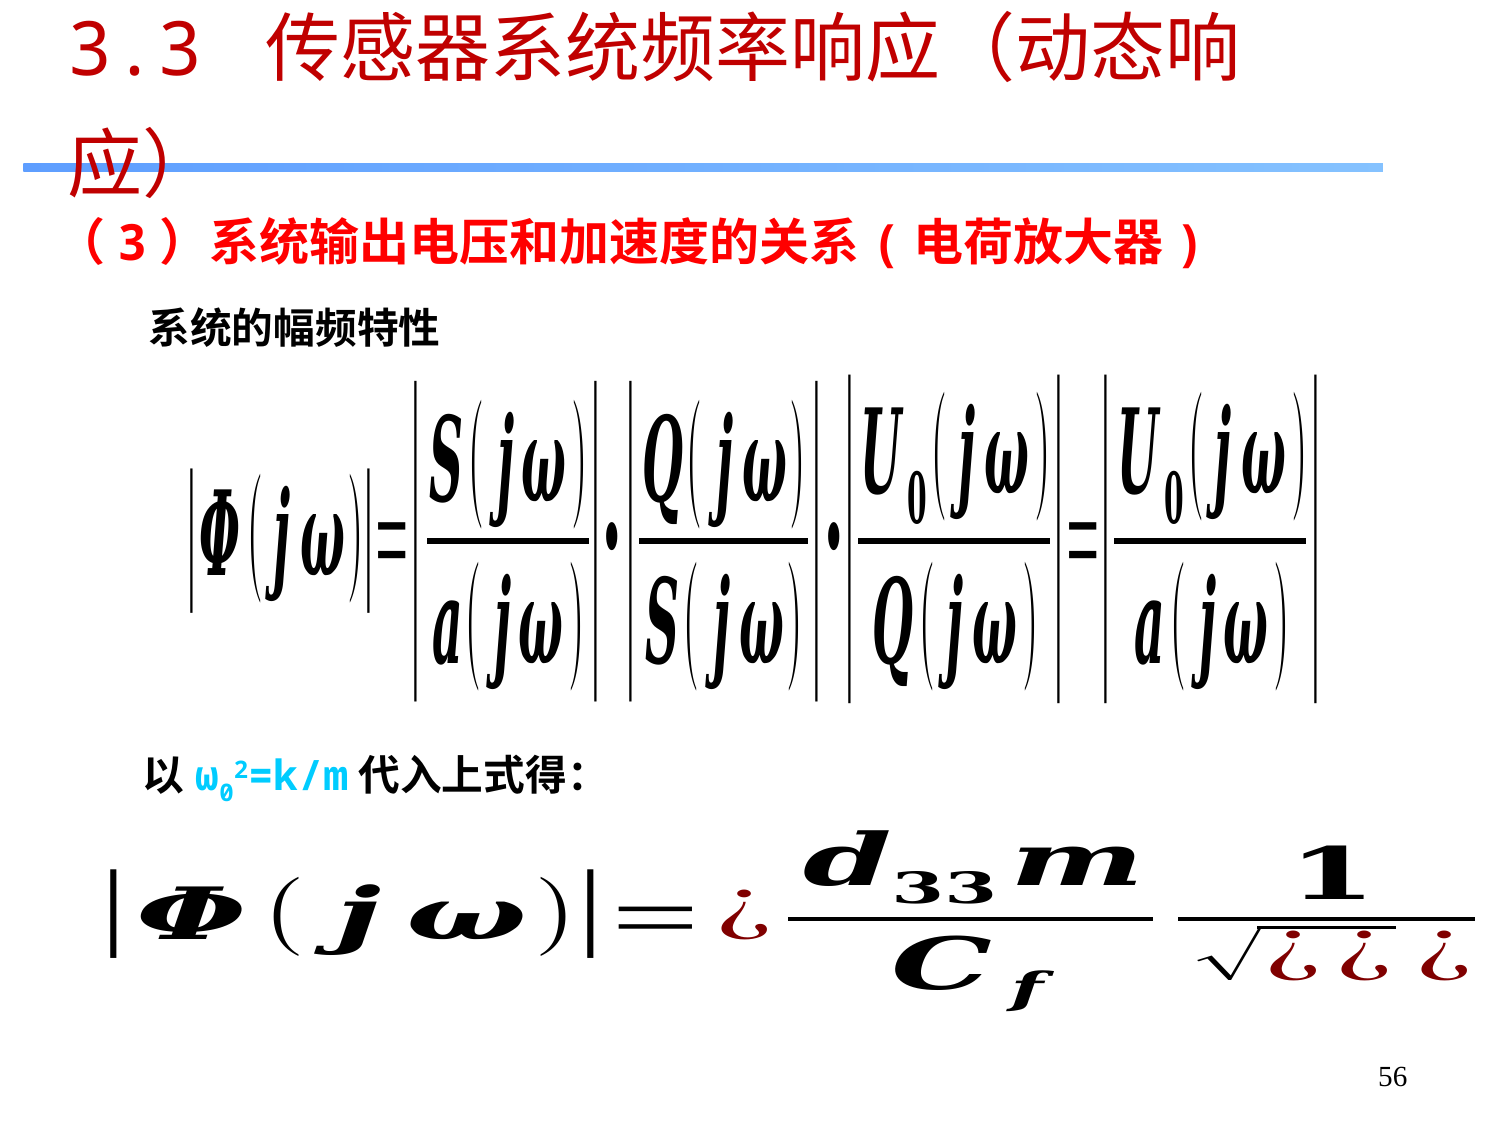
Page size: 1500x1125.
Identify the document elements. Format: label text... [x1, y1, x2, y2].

text_box [21, 162, 1385, 174]
slide_number 56 [1359, 1049, 1423, 1125]
text_box 3.3 传感器系统频率响应（动态响应） [53, 30, 1398, 149]
text_box 系统的幅频特性 [133, 269, 500, 360]
text_box 以ω02=k/m代入上式得： [127, 713, 750, 814]
text_box （3）系统输出电压和加速度的关系(电荷放大器) [41, 174, 1294, 278]
